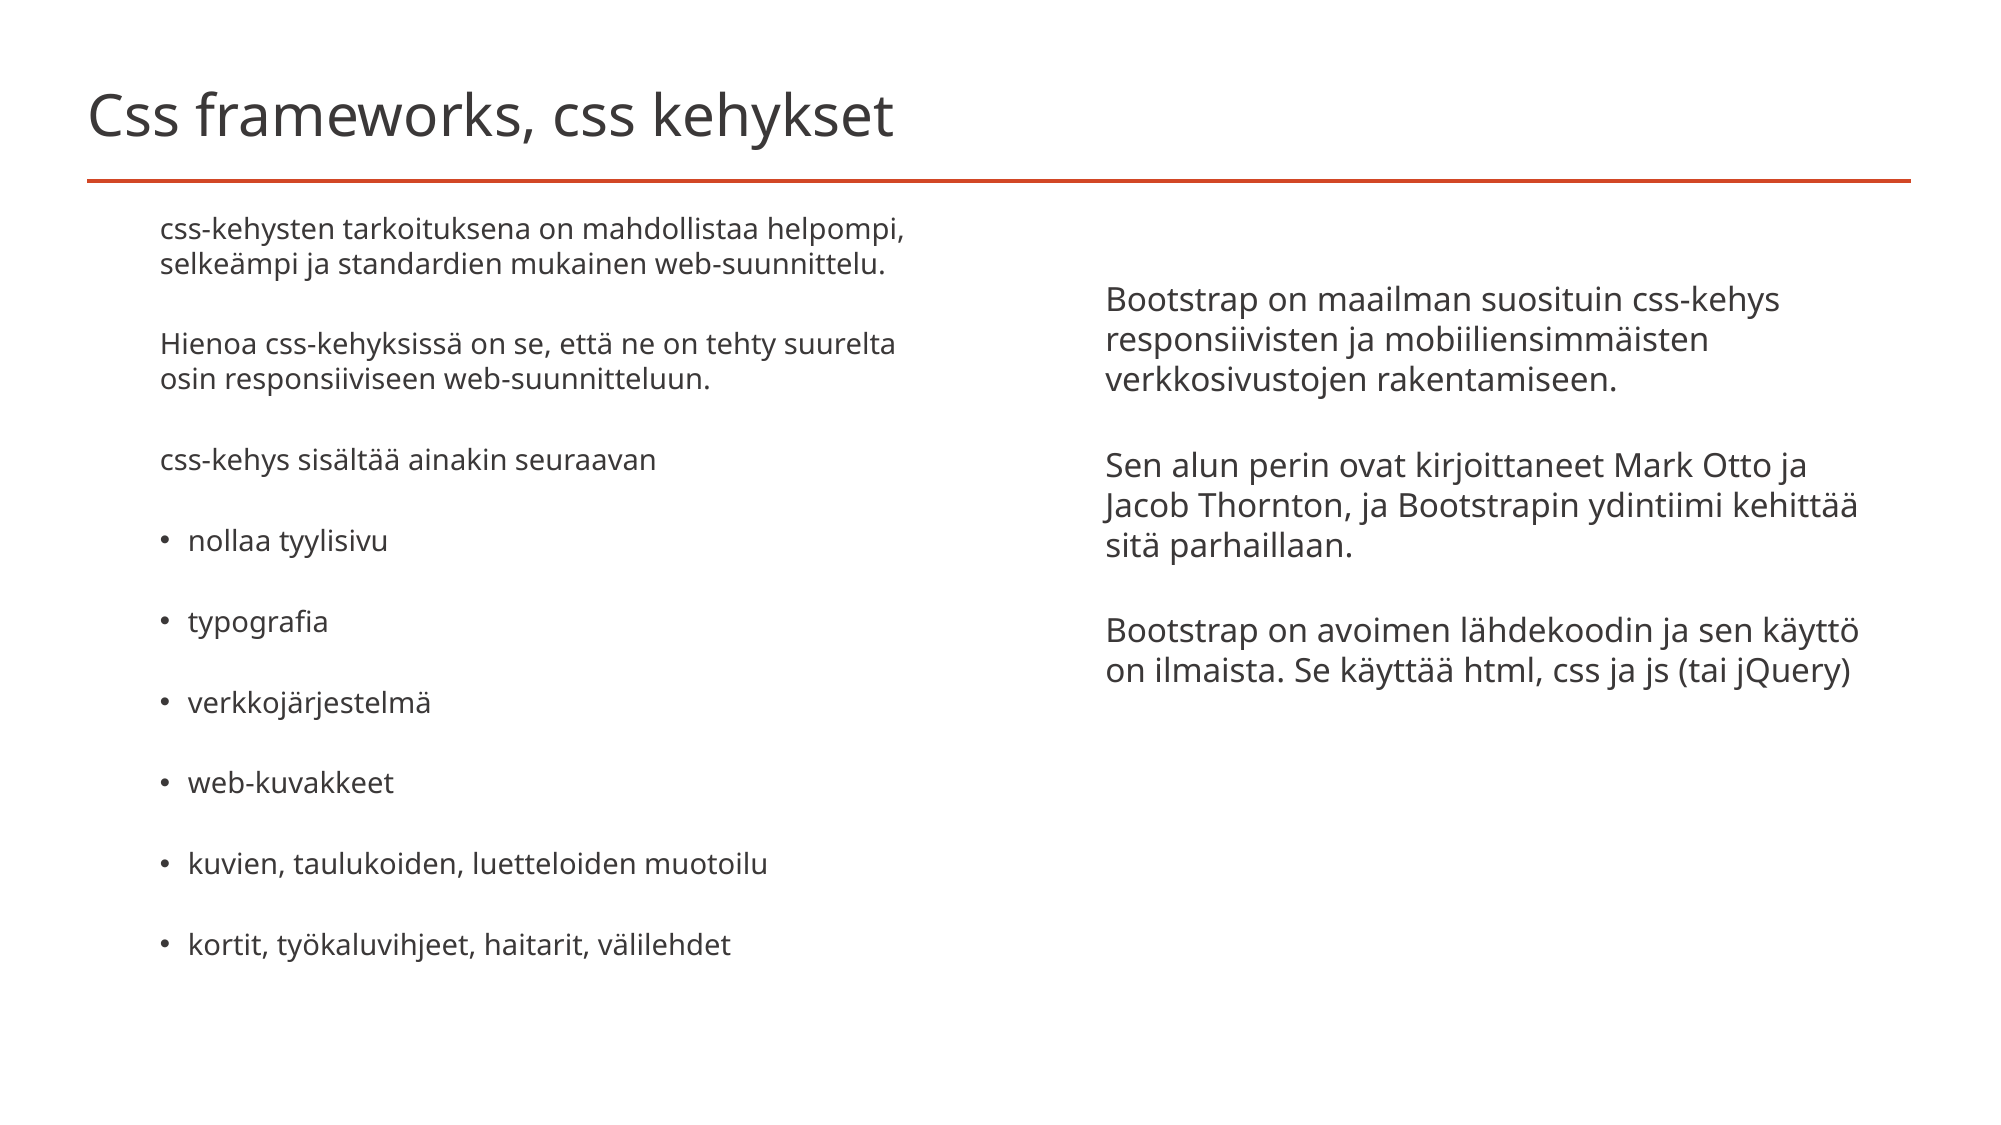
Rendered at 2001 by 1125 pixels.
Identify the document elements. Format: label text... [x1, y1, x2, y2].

list css-kehysten tarkoituksena on mahdollistaa helpompi, selkeämpi ja standardien mukainen web-suunnittelu. Hienoa css-kehyksissä on se, että ne on tehty suurelta osin responsiiviseen web-suunnitteluun. css-kehys sisältää ainakin seuraavan nollaa tyylisivu typografia verkkojärjestelmä web-kuvakkeet kuvien, taulukoiden, luetteloiden muotoilu kortit, työkaluvihjeet, haitarit, välilehdet [144, 202, 933, 1055]
list Bootstrap on maailman suosituin css-kehys responsiivisten ja mobiiliensimmäisten verkkosivustojen rakentamiseen. Sen alun perin ovat kirjoittaneet Mark Otto ja Jacob Thornton, ja Bootstrapin ydintiimi kehittää sitä parhaillaan. Bootstrap on avoimen lähdekoodin ja sen käyttö on ilmaista. Se käyttää html, css ja js (tai jQuery) [1090, 270, 1878, 969]
title Css frameworks, css kehykset [72, 70, 1912, 163]
